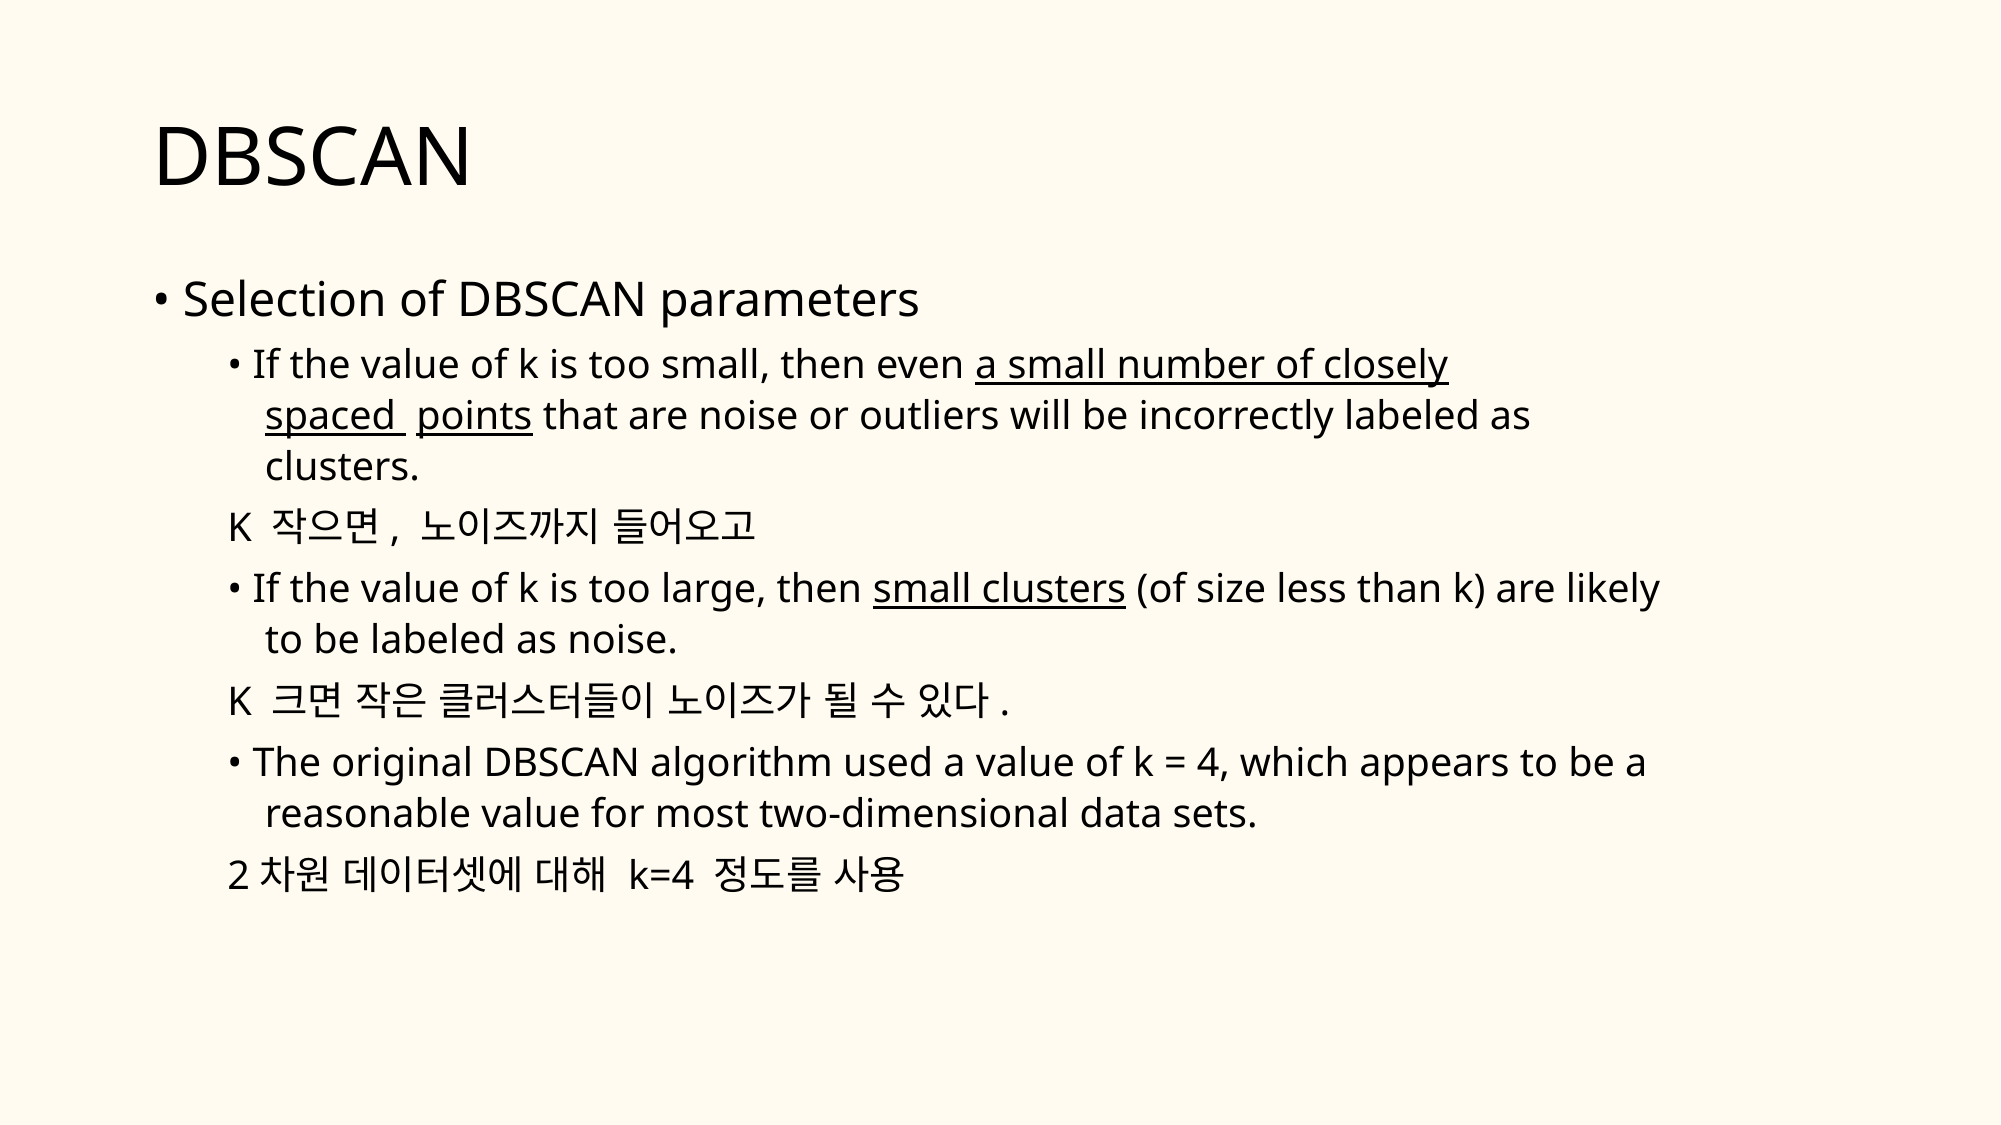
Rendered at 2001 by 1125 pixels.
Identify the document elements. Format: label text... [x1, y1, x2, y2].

title DBSCAN [150, 102, 517, 266]
text_box • Selection of DBSCAN parameters • If the value of k is too small, then even a small number of closely spaced points that are noise or outliers will be incorrectly labeled as clusters. K 작으면, 노이즈까지 들어오고 • If the value of k is too large, then small clusters (of size less than k) are likely to be labeled as noise. K 크면 작은 클러스터들이 노이즈가 될 수 있다. • The original DBSCAN algorithm used a value of k = 4, which appears to be a reasonable value for most two-dimensional data sets. 2차원 데이터셋에 대해 k=4 정도를 사용 [150, 266, 1684, 897]
